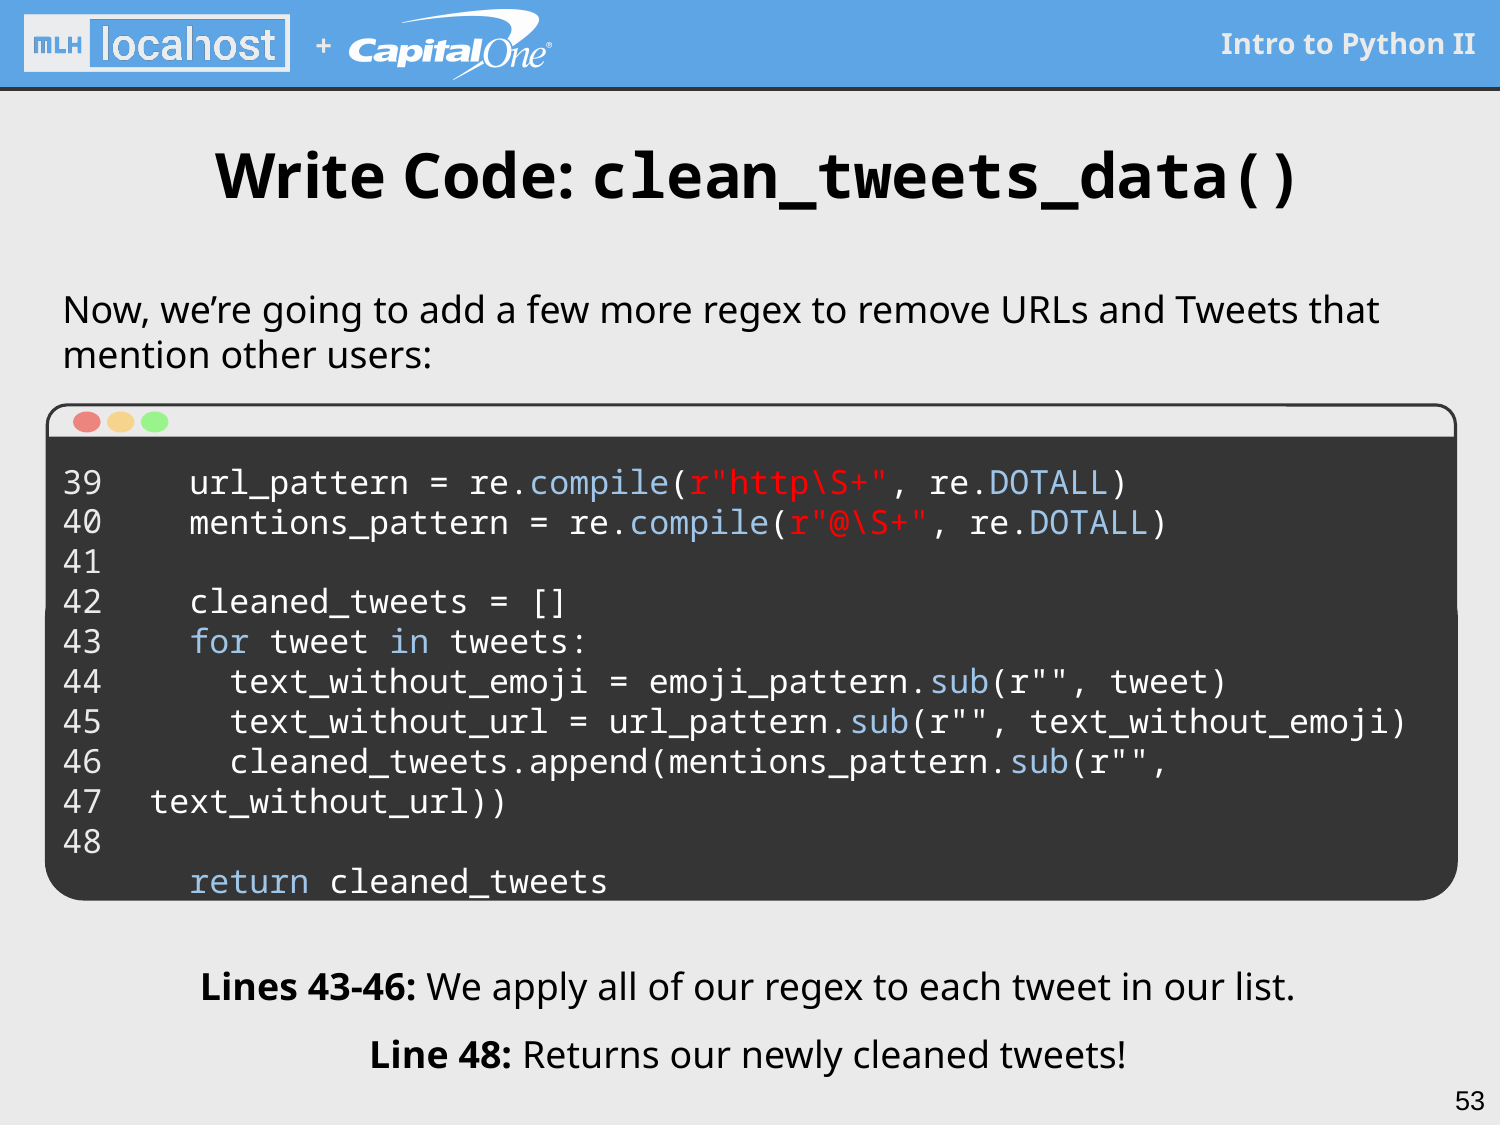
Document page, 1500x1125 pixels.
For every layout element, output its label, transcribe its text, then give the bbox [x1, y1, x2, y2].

picture [349, 9, 552, 80]
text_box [46, 404, 1469, 909]
text_box Now, we’re going to add a few more regex to remove URLs and Tweets that mention other users: [47, 278, 1453, 385]
picture [24, 14, 290, 72]
text_box Lines 43-46: We apply all of our regex to each tweet in our list. Line 48: Returns our newly cleaned tweets! [36, 908, 1461, 1109]
text_box Write Code: clean_tweets_data() [36, 106, 1484, 242]
